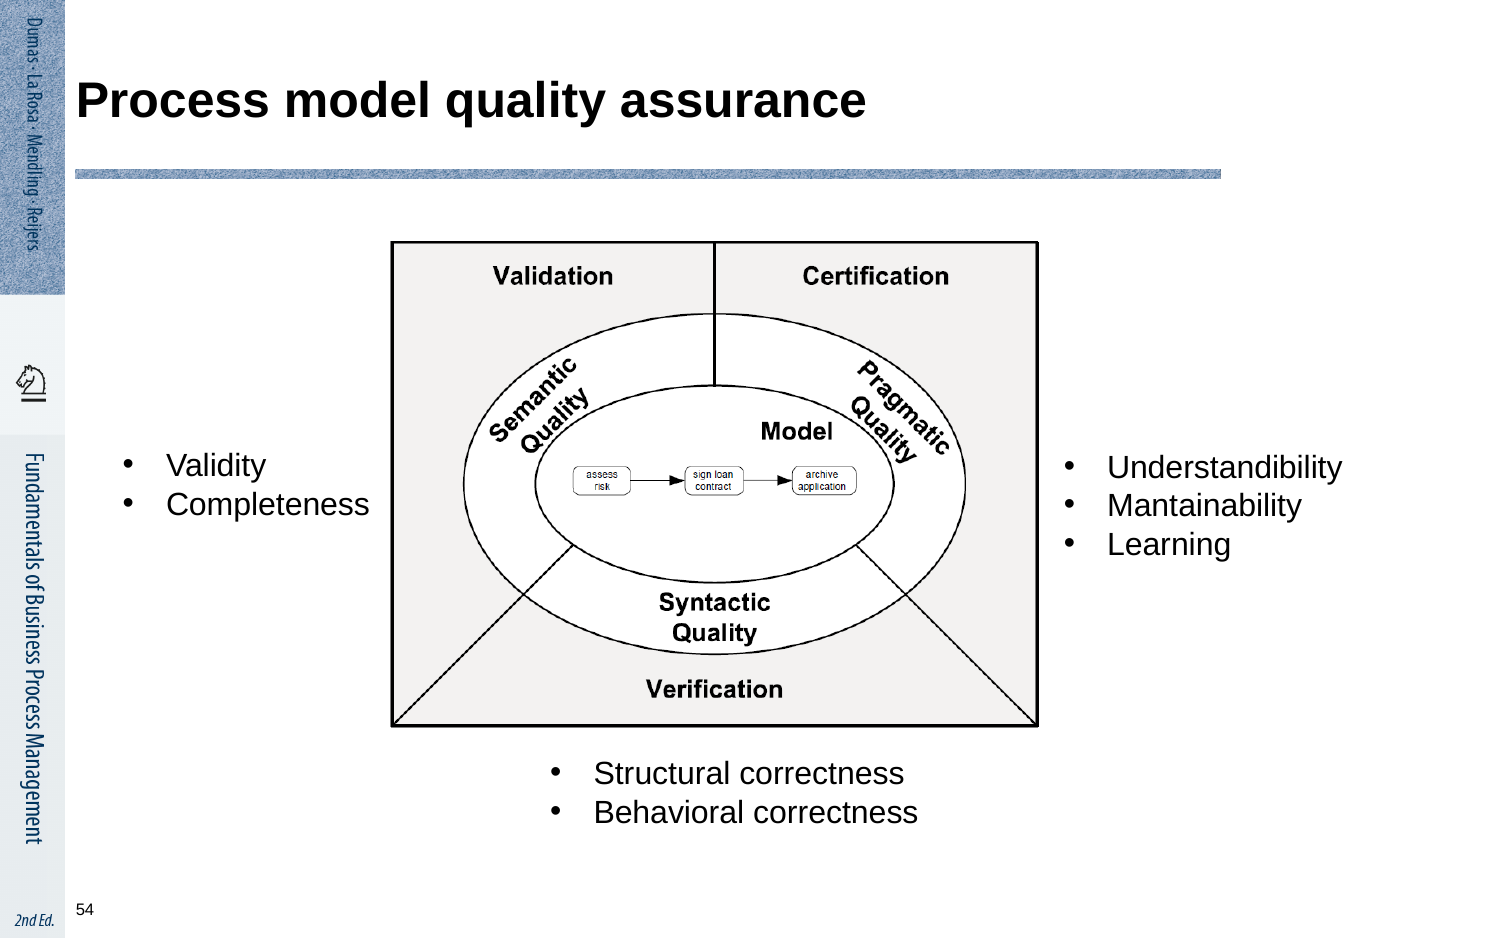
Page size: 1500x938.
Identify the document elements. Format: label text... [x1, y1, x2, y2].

text_box Understandibility Mantainability Learning [1048, 438, 1358, 569]
picture [0, 0, 65, 938]
text_box Validity Completeness [107, 437, 386, 529]
title Process model quality assurance [75, 22, 1198, 172]
text_box Structural correctness Behavioral correctness [535, 745, 934, 837]
slide_number 54 [75, 887, 223, 931]
picture [75, 169, 1221, 179]
picture [386, 235, 1044, 732]
